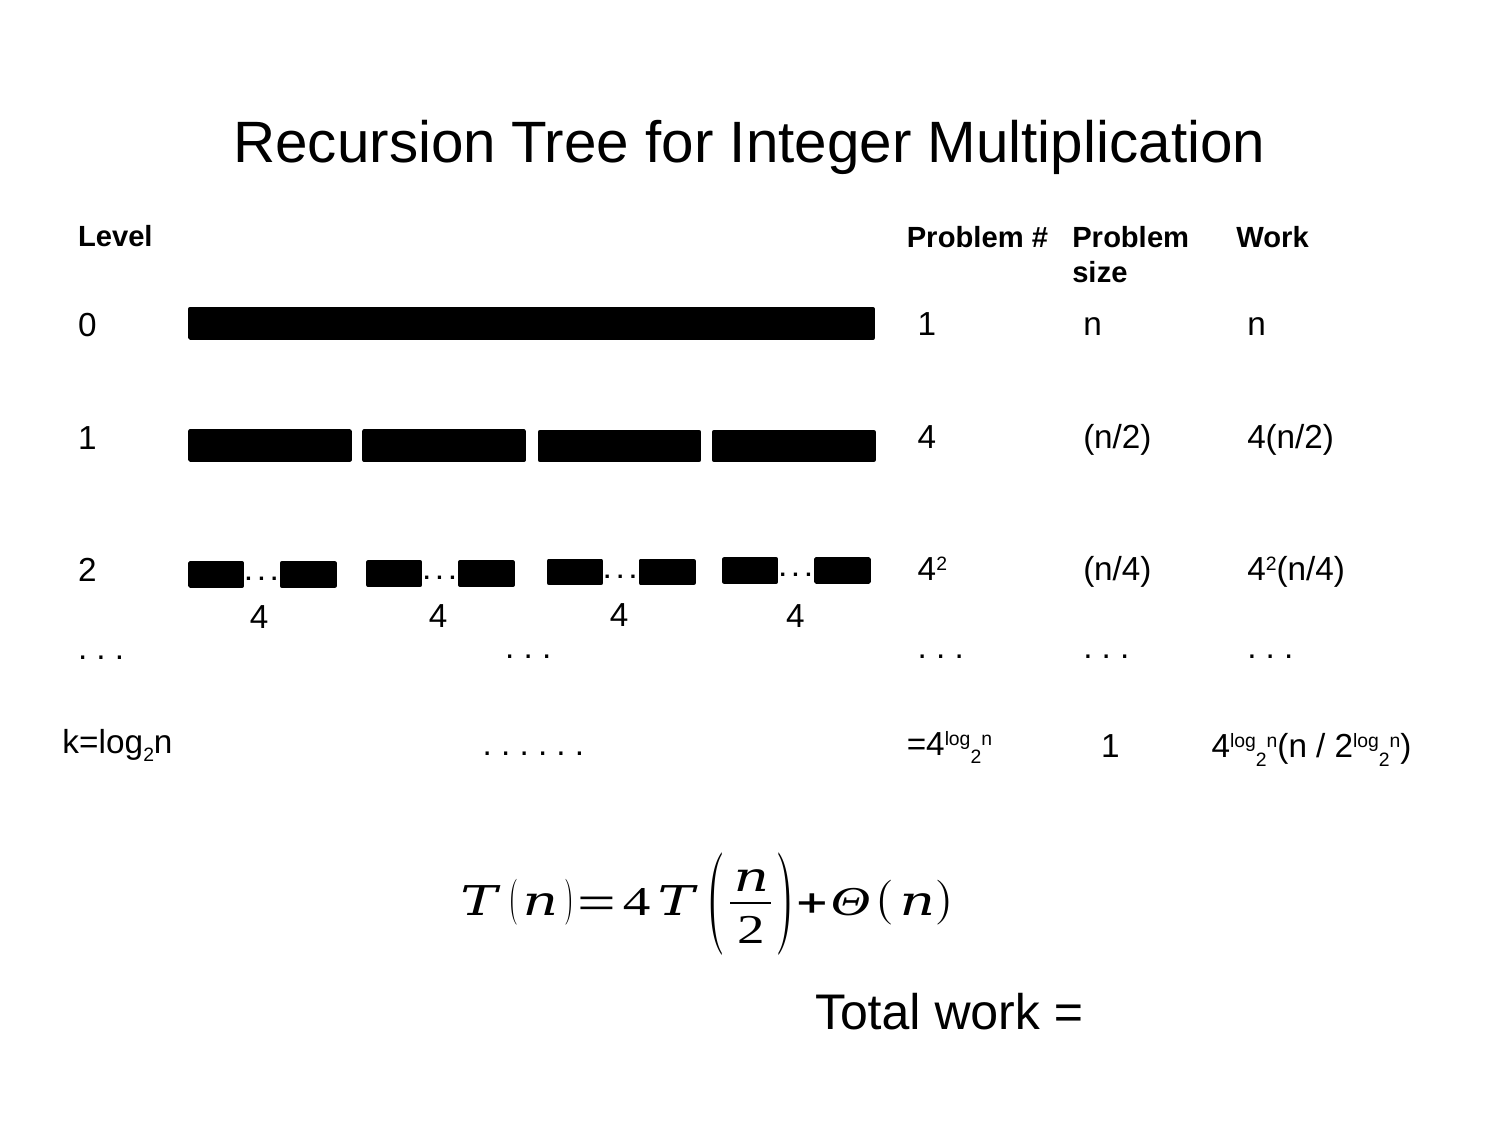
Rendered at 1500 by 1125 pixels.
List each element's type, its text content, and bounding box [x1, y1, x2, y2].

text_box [1056, 210, 1195, 773]
text_box [712, 430, 876, 462]
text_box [724, 545, 870, 590]
text_box 4 [259, 602, 304, 643]
text_box . . . [490, 617, 680, 673]
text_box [368, 548, 514, 593]
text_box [1196, 210, 1500, 814]
text_box . . . . . . [467, 714, 658, 770]
text_box [362, 429, 526, 462]
text_box 4 [770, 598, 840, 642]
text_box 4 [594, 599, 664, 641]
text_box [891, 210, 1055, 771]
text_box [548, 547, 694, 591]
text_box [189, 549, 335, 594]
text_box [538, 430, 701, 462]
text_box 4 [413, 601, 483, 642]
text_box [259, 307, 875, 340]
text_box [259, 429, 352, 462]
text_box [47, 209, 254, 769]
title Recursion Tree for Integer Multiplication [74, 44, 1426, 233]
